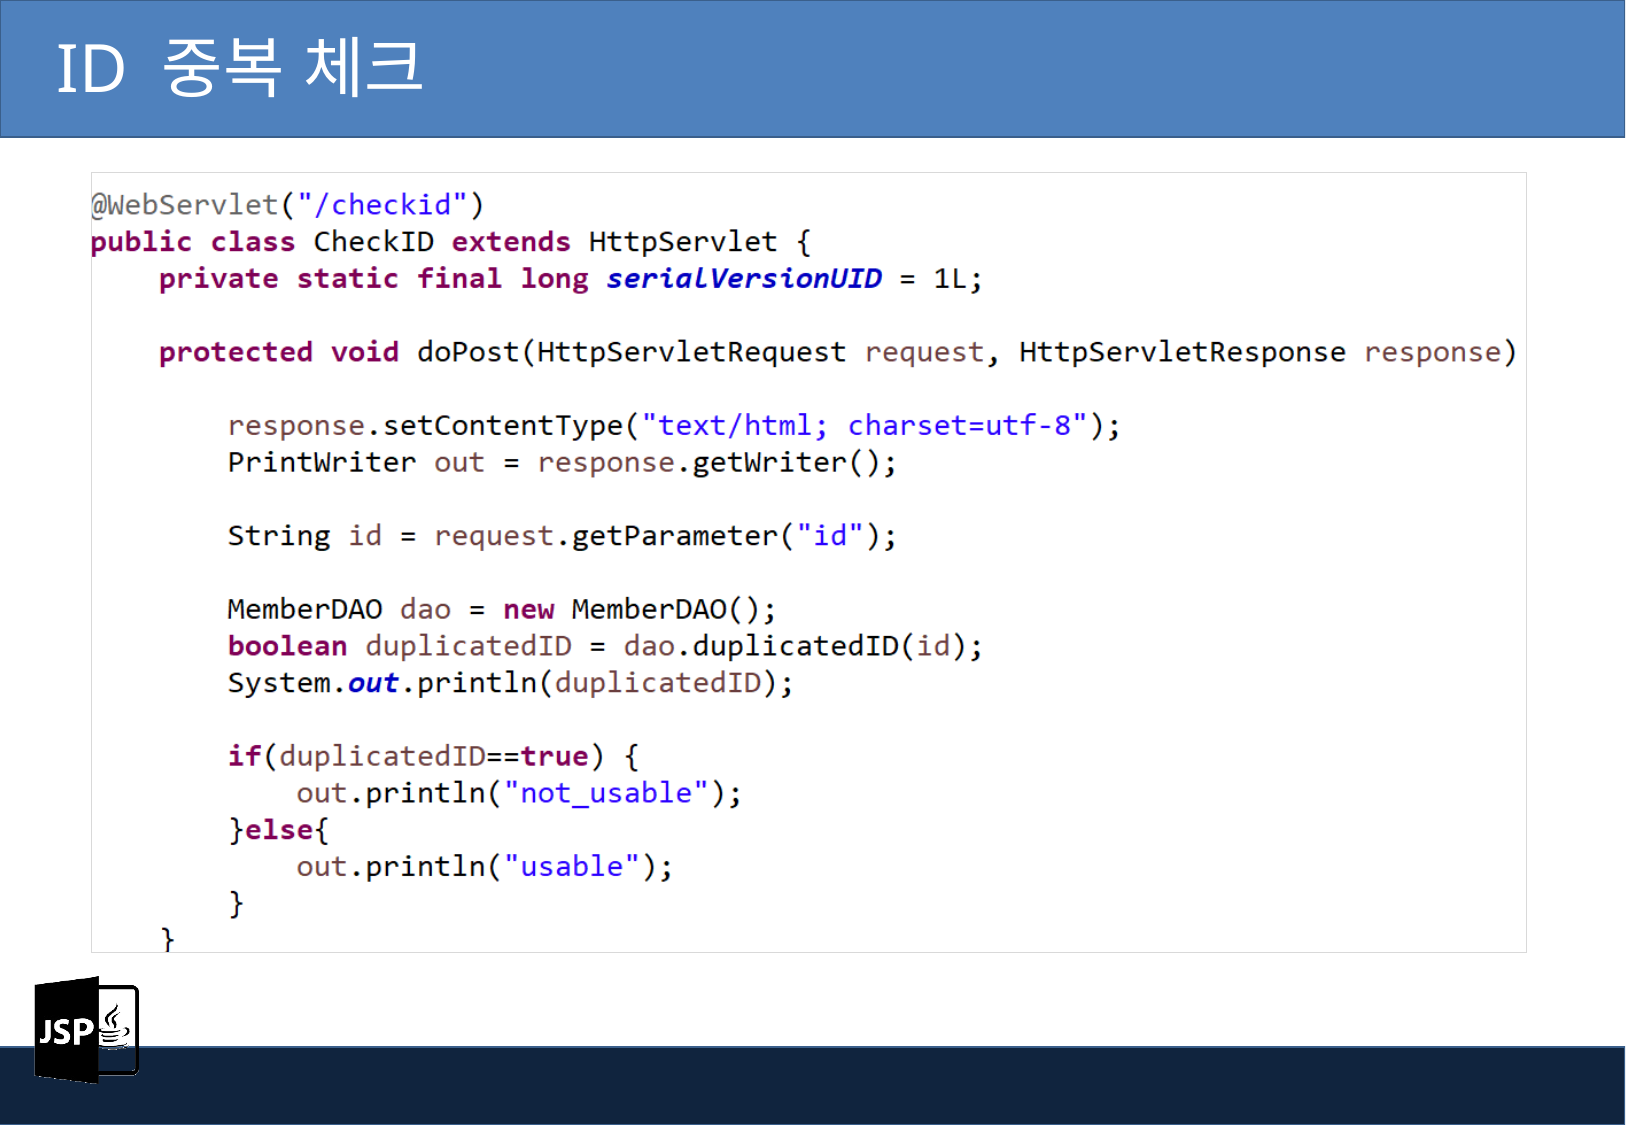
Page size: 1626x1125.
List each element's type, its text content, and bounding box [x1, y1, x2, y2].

text_box ID 중복 체크 [24, 0, 859, 136]
text_box [0, 0, 834, 138]
picture [32, 976, 141, 1084]
picture [91, 172, 1527, 953]
